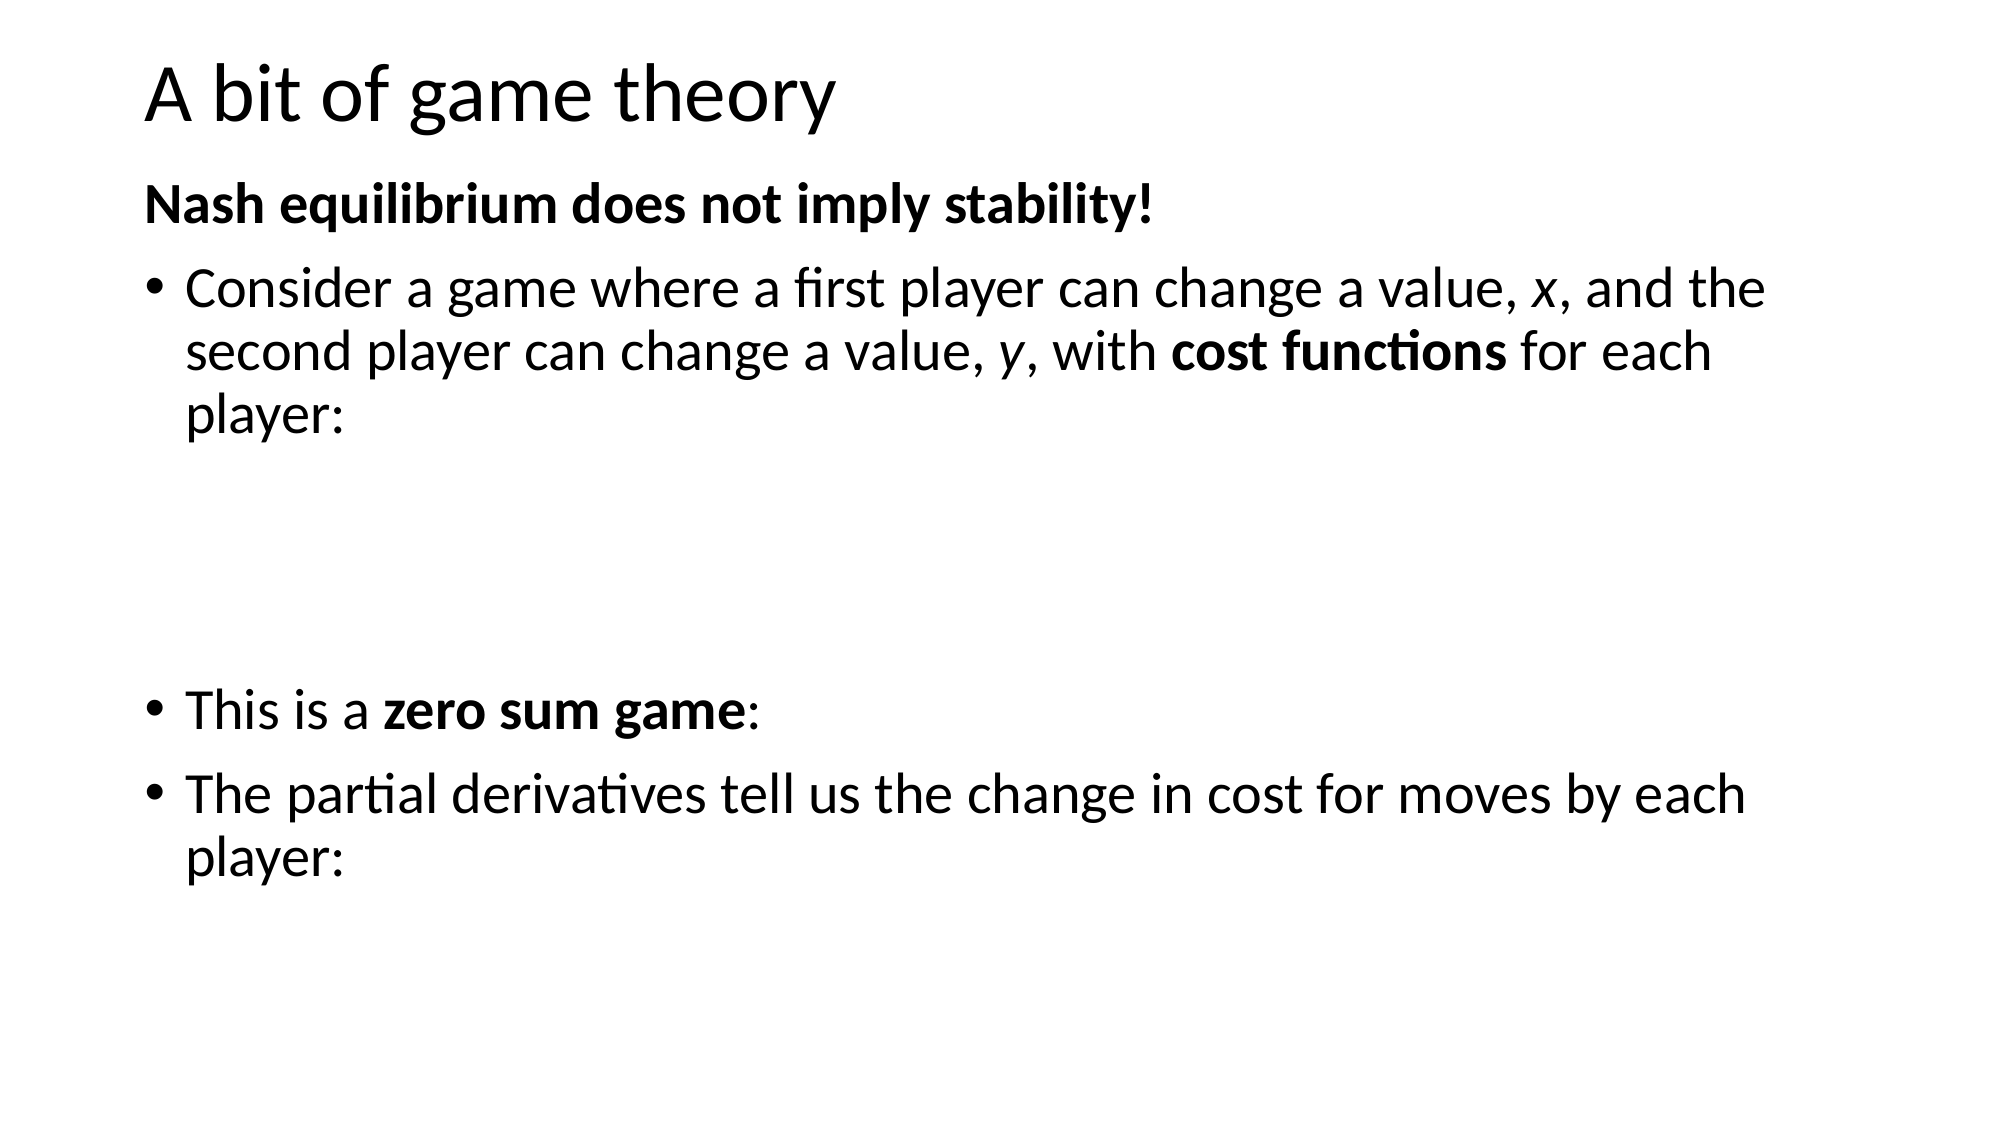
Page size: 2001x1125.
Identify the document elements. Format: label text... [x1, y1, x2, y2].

title A bit of game theory [129, 22, 1855, 166]
